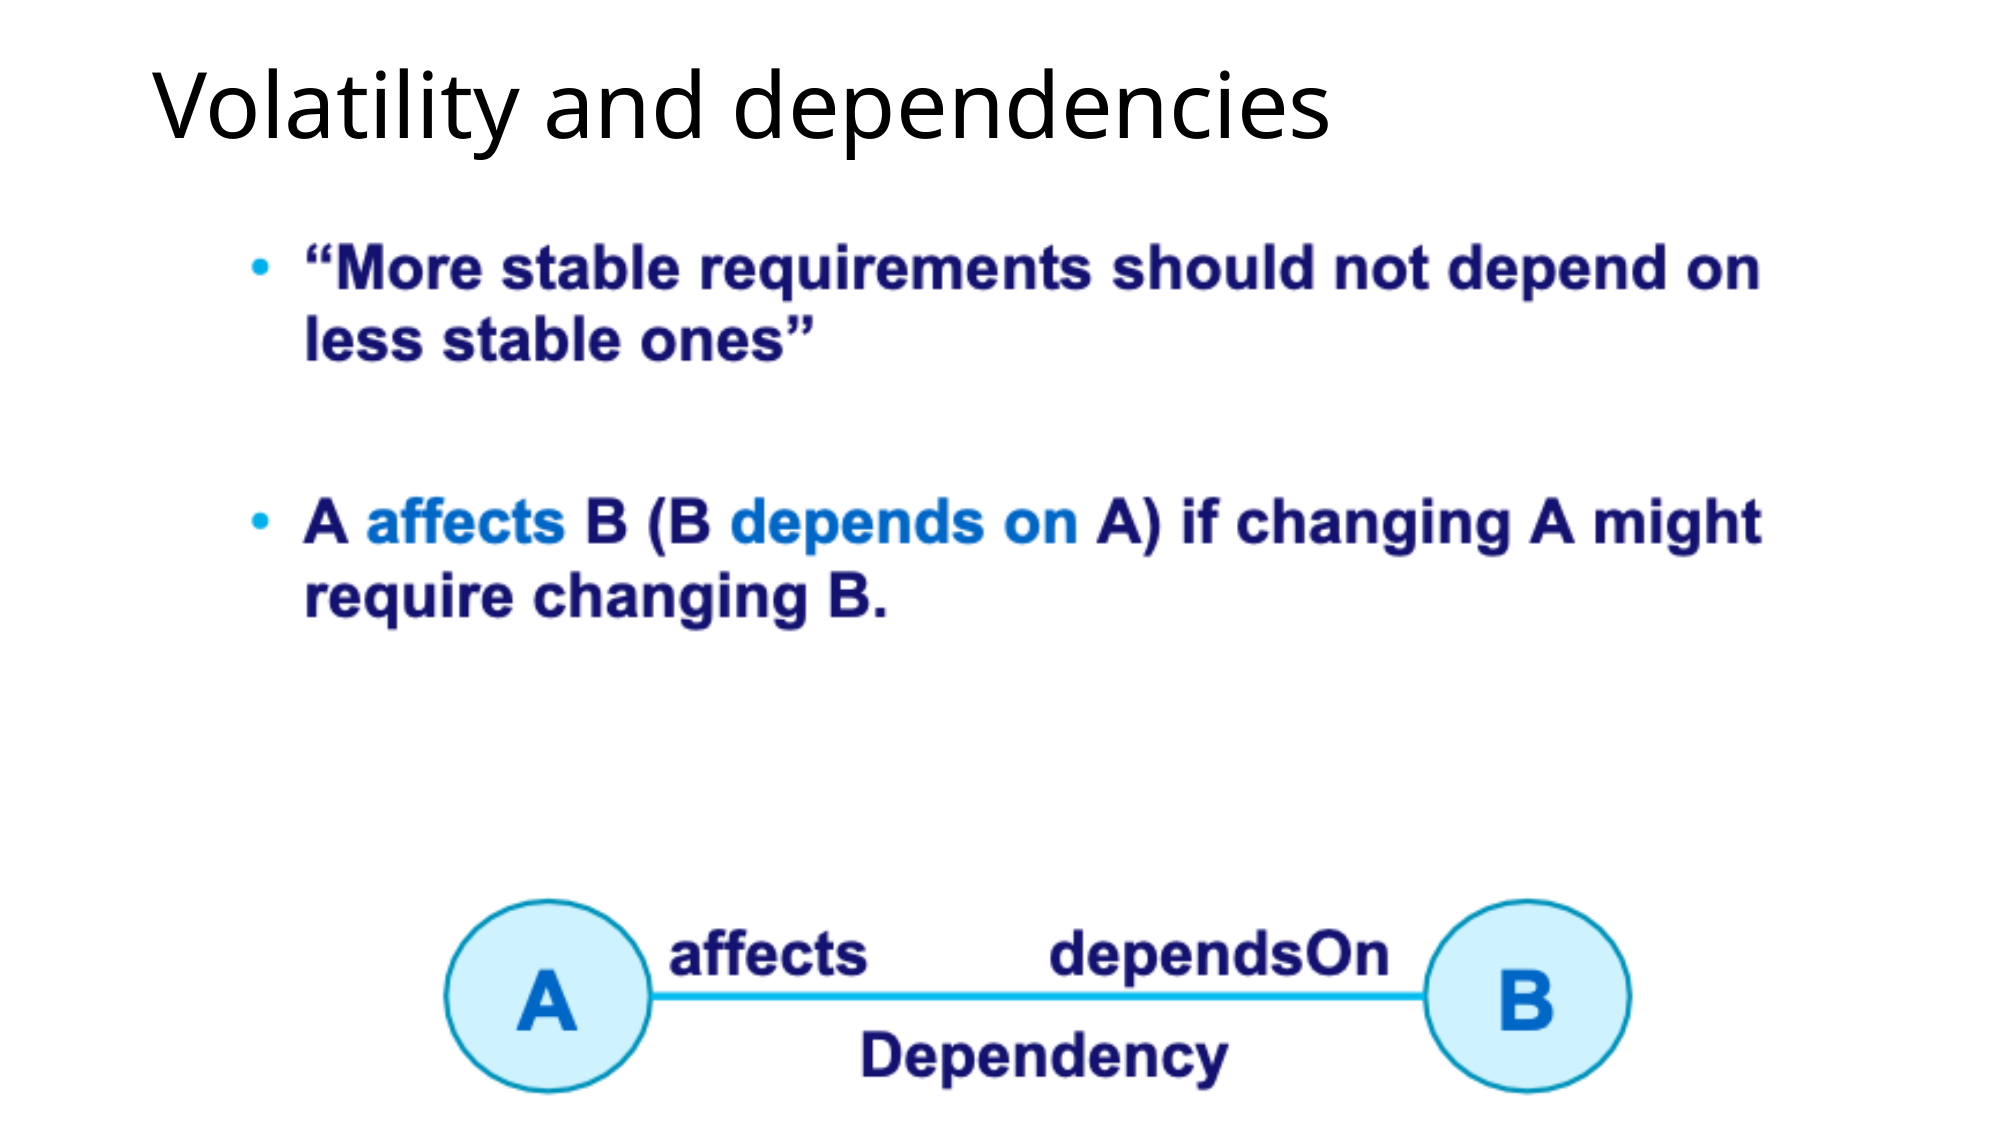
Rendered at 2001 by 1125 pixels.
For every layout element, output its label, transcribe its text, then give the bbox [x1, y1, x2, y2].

title Volatility and dependencies [137, 0, 1863, 218]
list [206, 202, 1849, 1125]
